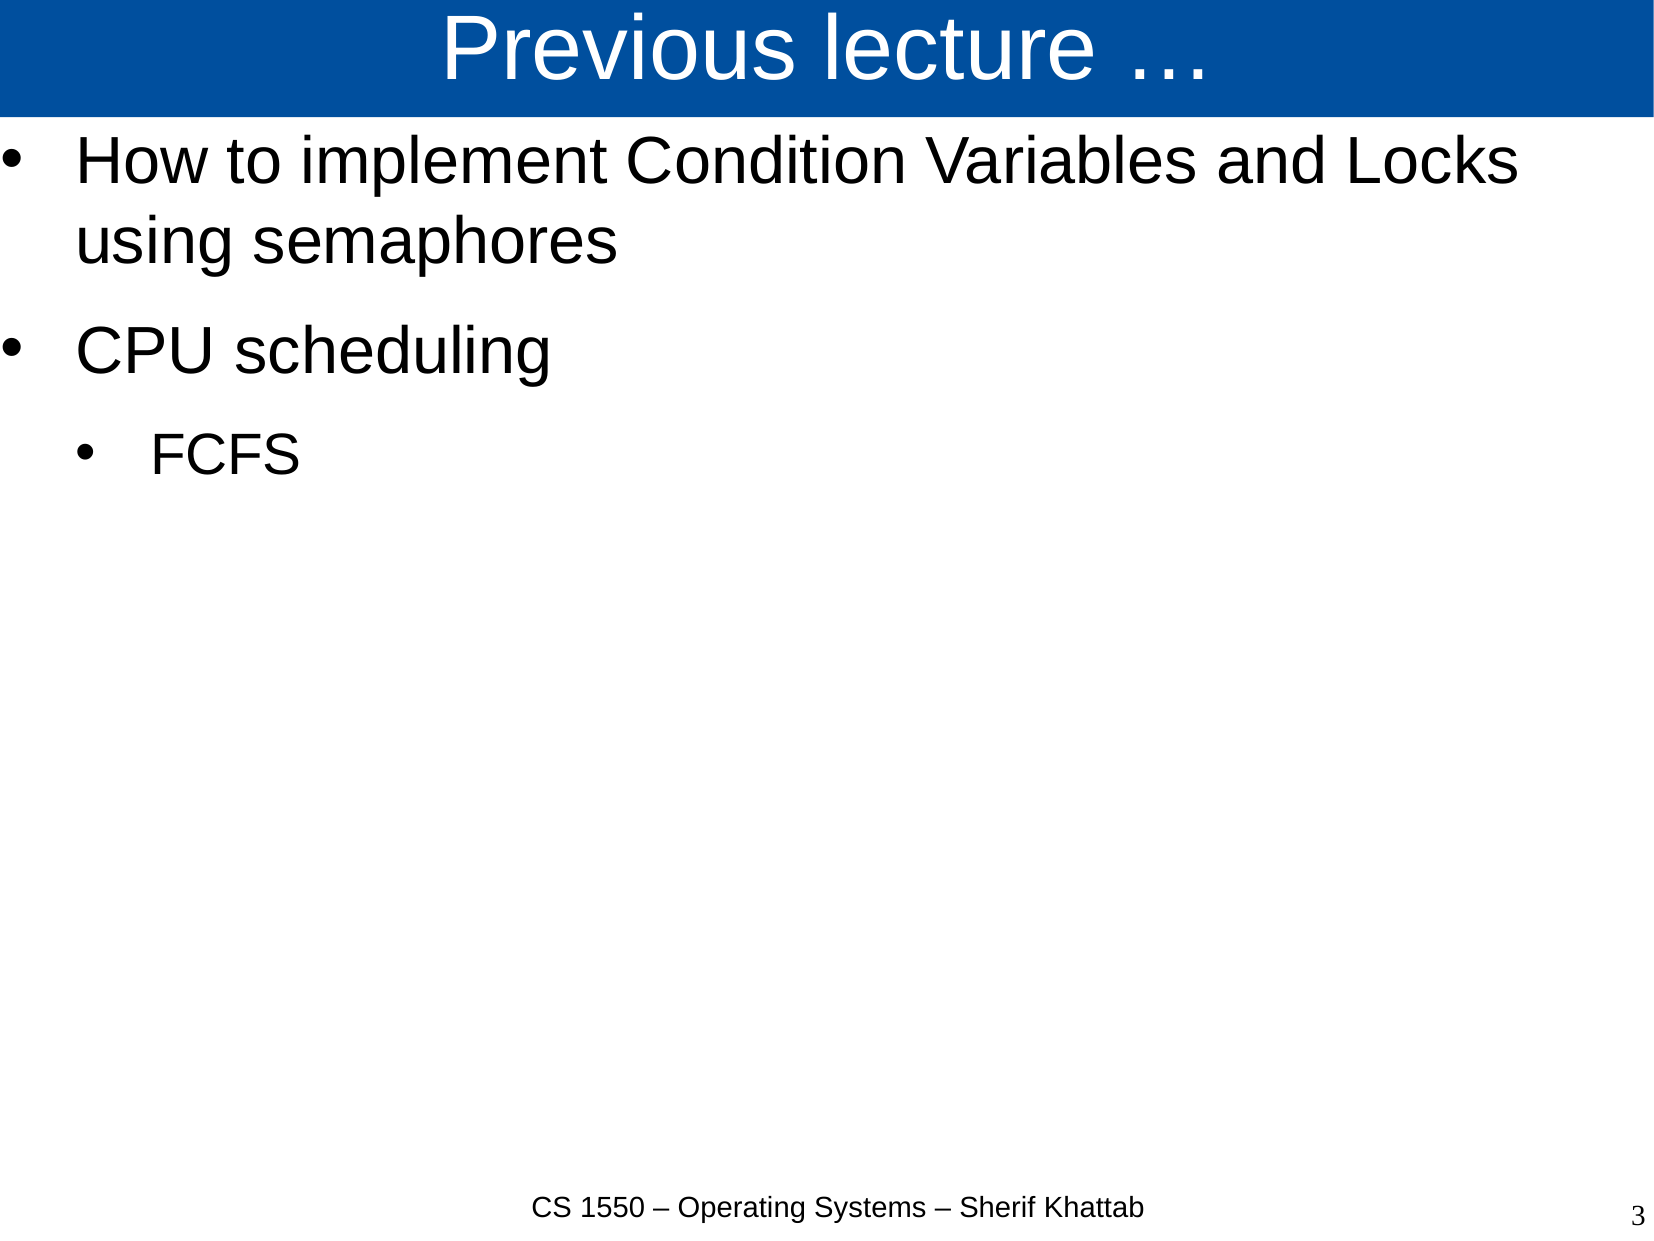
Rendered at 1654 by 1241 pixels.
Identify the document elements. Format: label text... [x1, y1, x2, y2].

slide_number 3 [1265, 1198, 1647, 1241]
footer CS 1550 – Operating Systems – Sherif Khattab [460, 1190, 1217, 1241]
title Previous lecture … [0, 0, 1654, 117]
list How to implement Condition Variables and Locks using semaphores CPU scheduling FCFS [0, 117, 1654, 1195]
